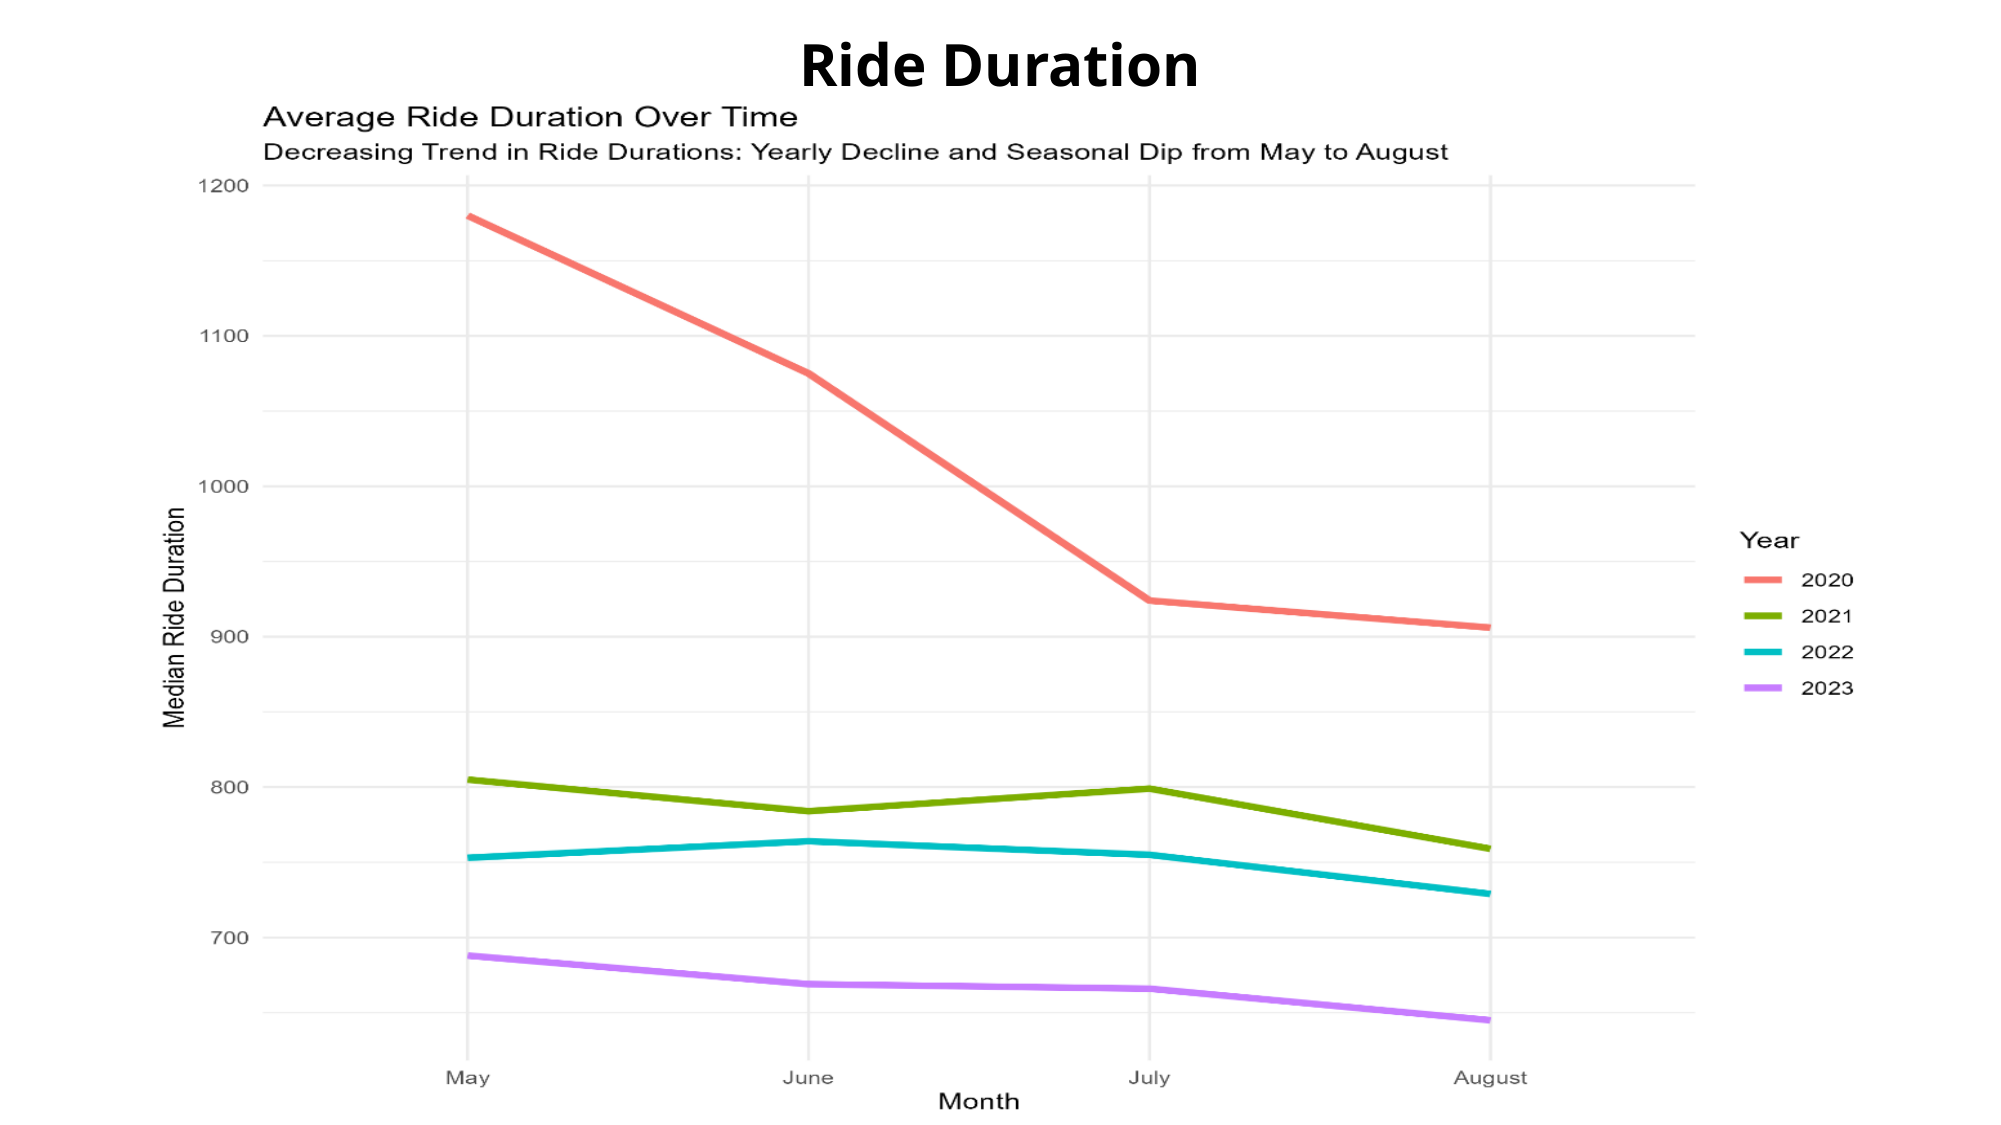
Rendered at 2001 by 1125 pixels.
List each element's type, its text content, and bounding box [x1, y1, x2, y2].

text_box Ride Duration [0, 20, 2000, 106]
picture [147, 95, 1885, 1125]
